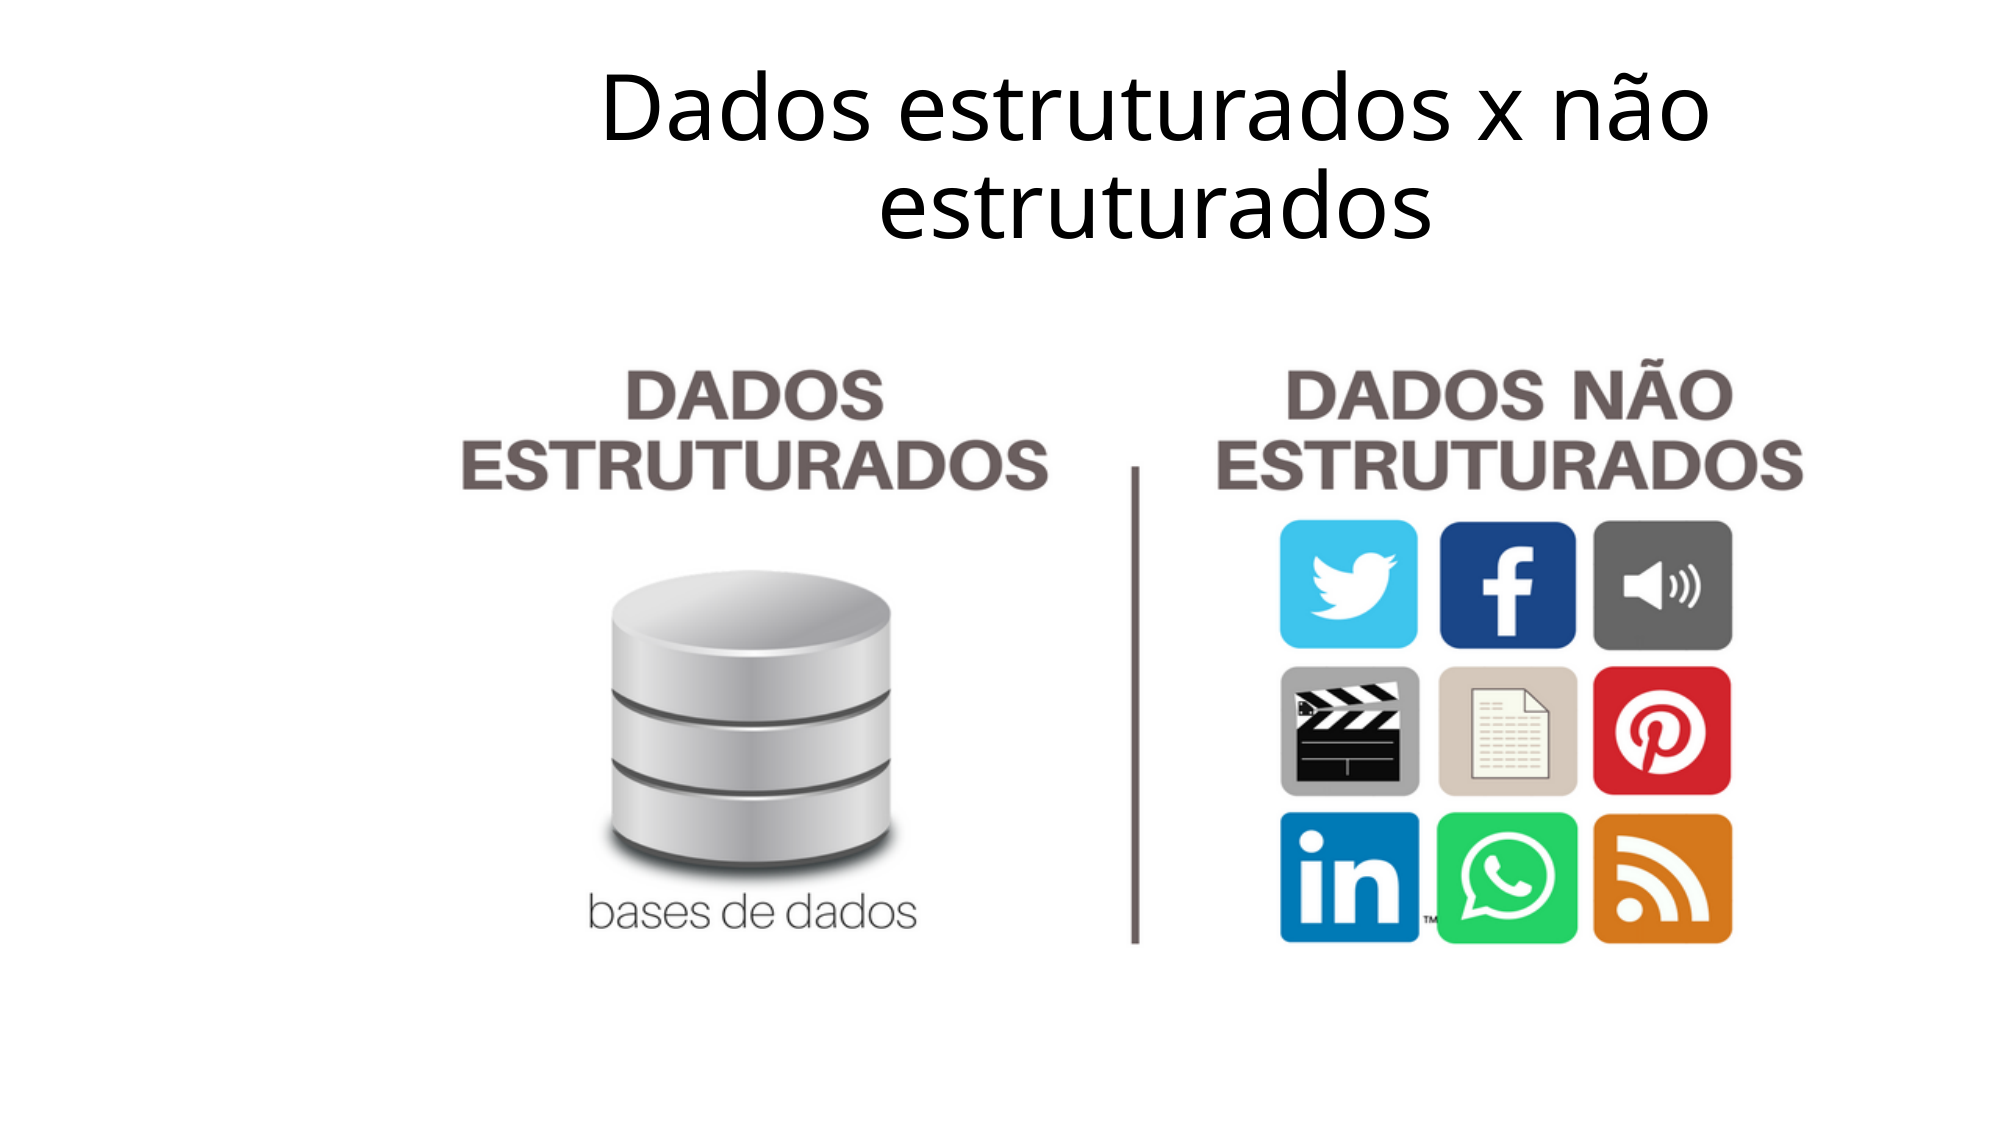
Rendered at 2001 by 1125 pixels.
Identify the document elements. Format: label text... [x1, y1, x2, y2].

title Dados estruturados x não estruturados [425, 102, 1888, 218]
picture [330, 271, 1931, 1018]
